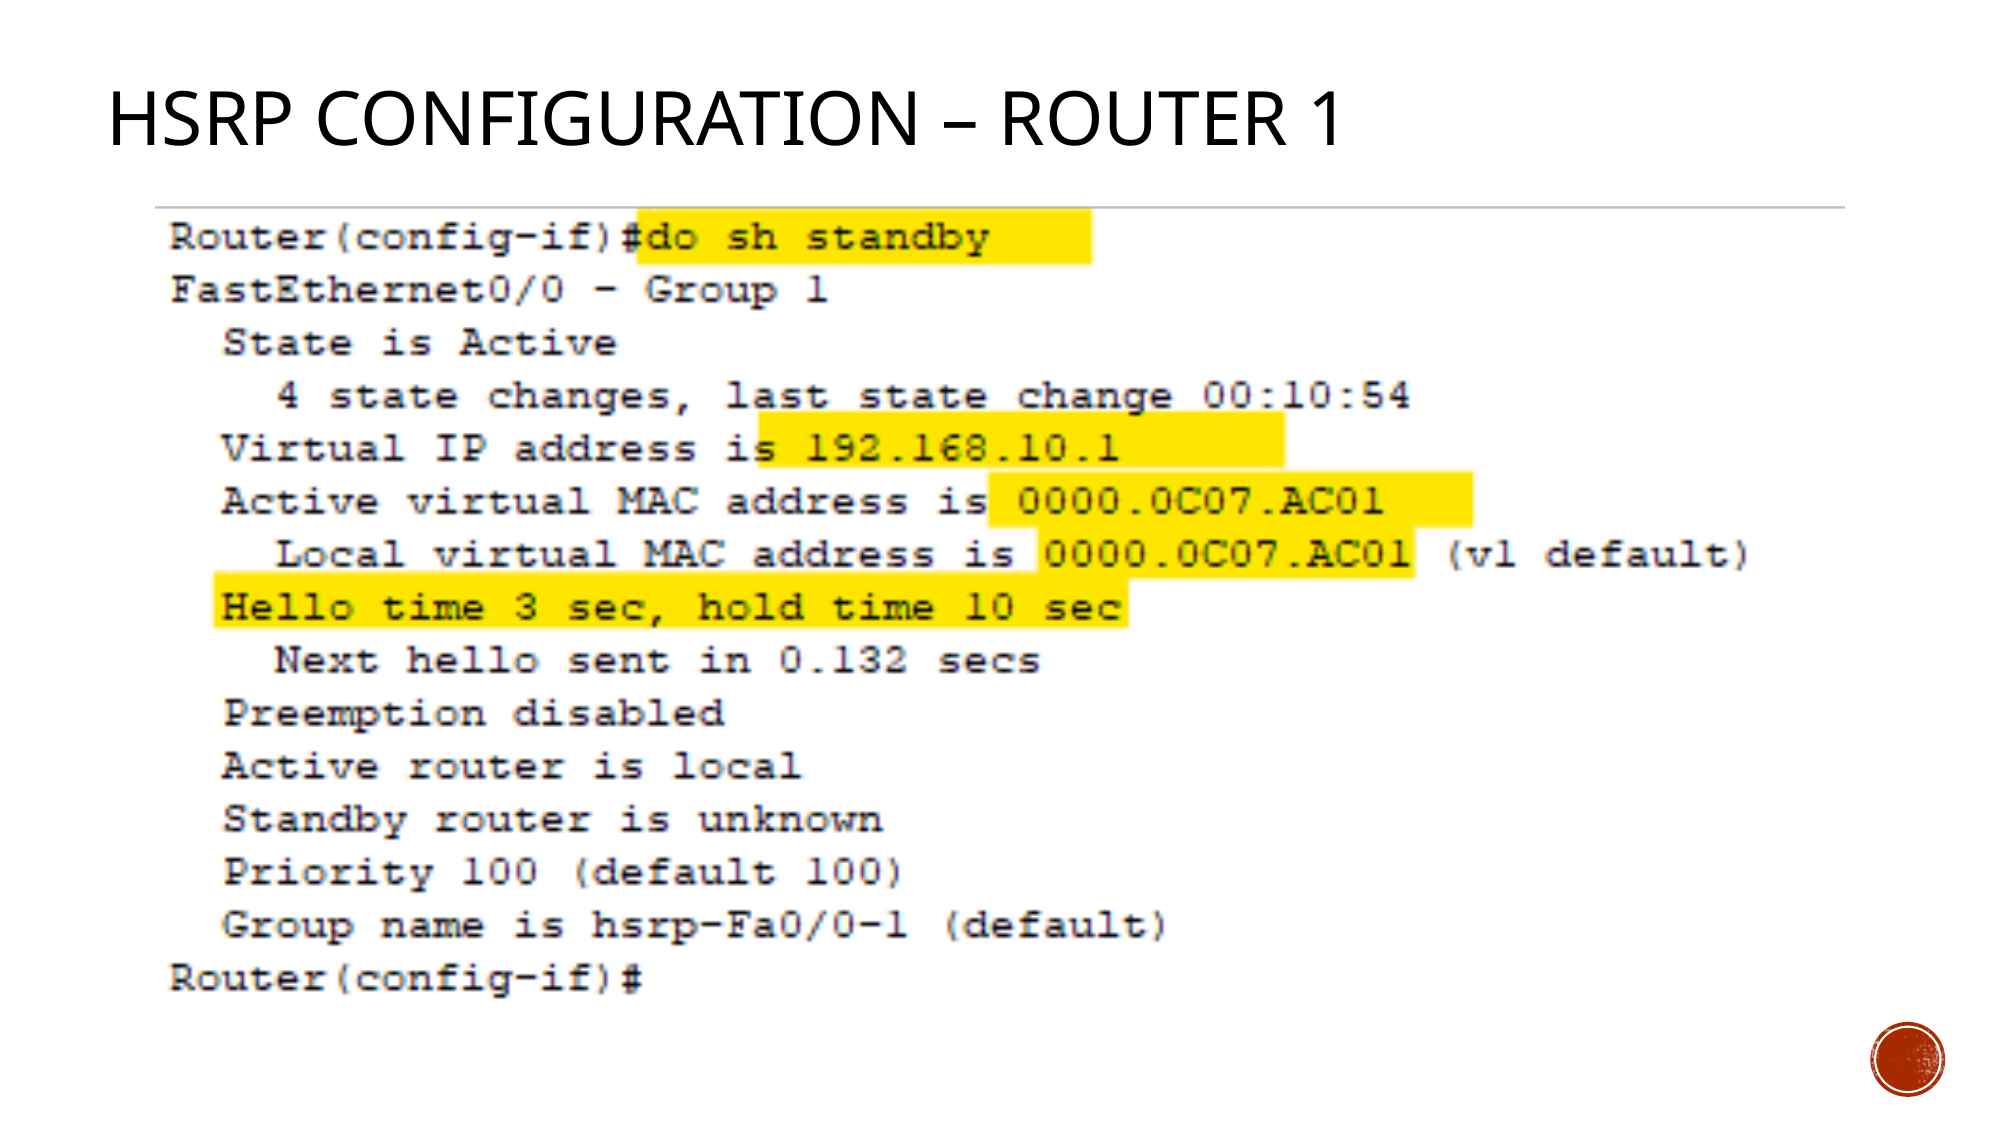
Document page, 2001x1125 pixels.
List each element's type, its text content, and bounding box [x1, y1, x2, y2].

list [157, 207, 1842, 1001]
title HSRP configuration – Router 1 [91, 36, 1856, 206]
